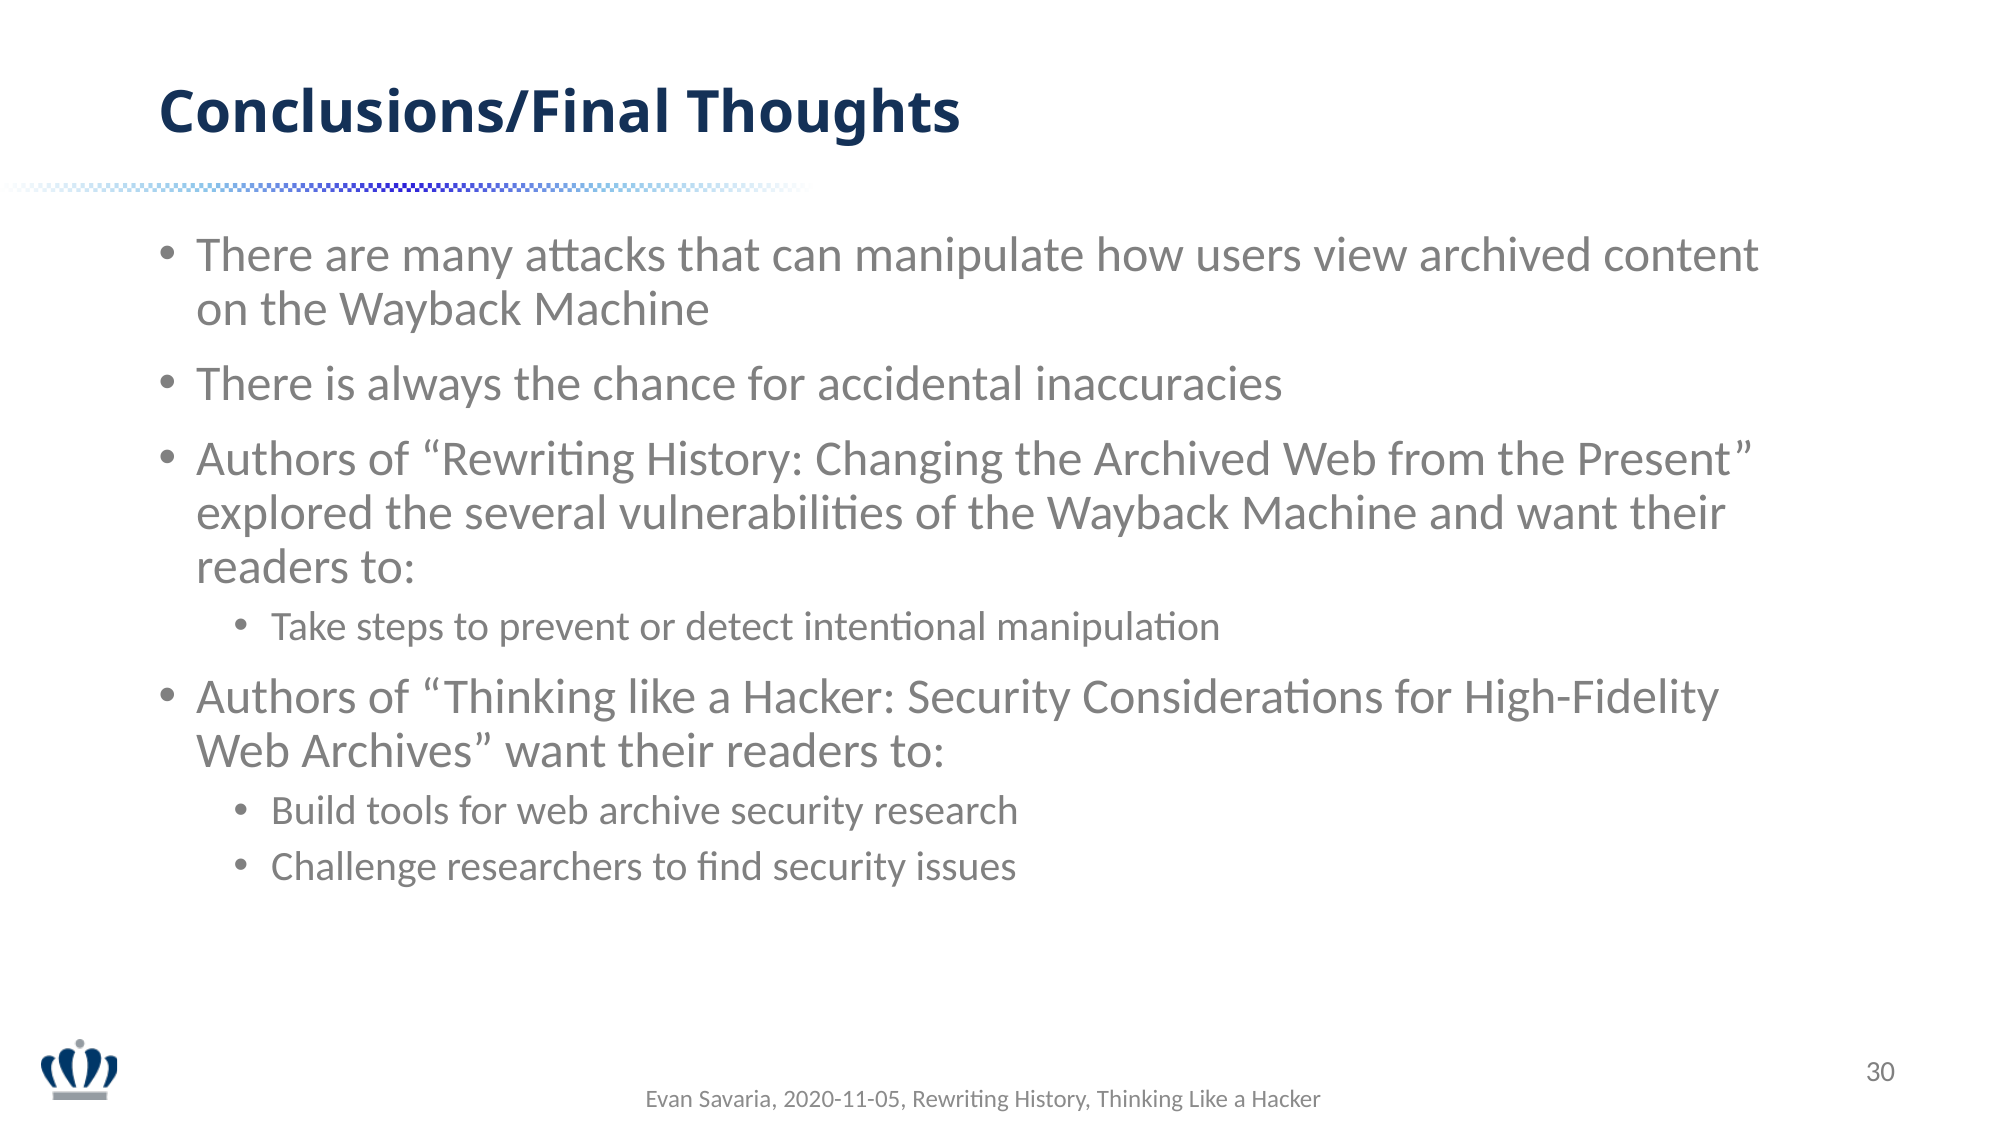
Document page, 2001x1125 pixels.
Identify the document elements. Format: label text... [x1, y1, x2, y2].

list There are many attacks that can manipulate how users view archived content on the Wayback Machine There is always the chance for accidental inaccuracies Authors of “Rewriting History: Changing the Archived Web from the Present” explored the several vulnerabilities of the Wayback Machine and want their readers to: Take steps to prevent or detect intentional manipulation Authors of “Thinking like a Hacker: Security Considerations for High-Fidelity Web Archives” want their readers to: Build tools for web archive security research Challenge researchers to find security issues [143, 221, 1807, 975]
text_box 30 [1851, 1044, 1923, 1095]
text_box Evan Savaria, 2020-11-05, Rewriting History, Thinking Like a Hacker [527, 1074, 1441, 1120]
list Conclusions/Final Thoughts [143, 75, 1165, 220]
